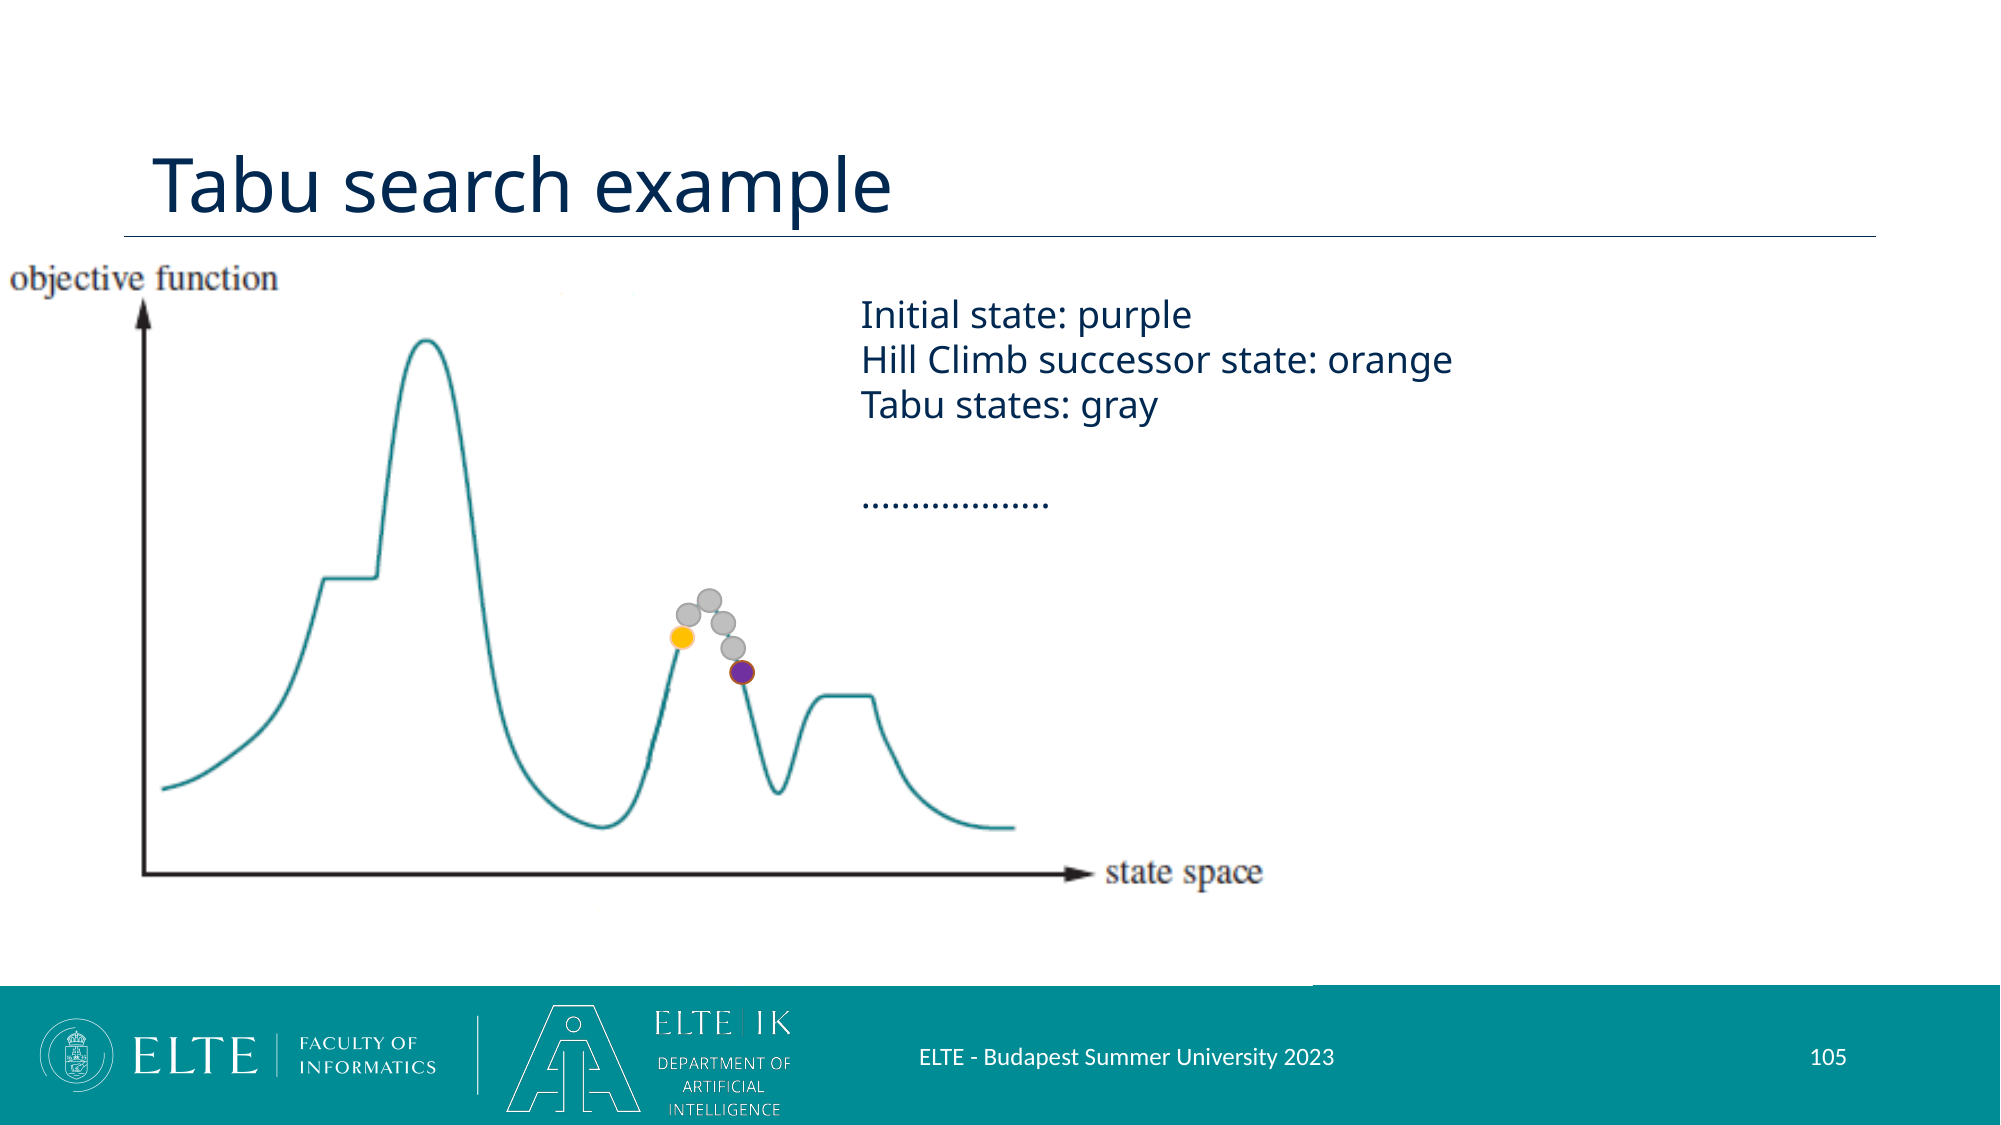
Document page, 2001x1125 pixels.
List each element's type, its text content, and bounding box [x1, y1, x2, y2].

picture [0, 985, 2000, 1125]
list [0, 250, 1313, 986]
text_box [504, 990, 790, 1120]
slide_number 105 [1563, 1026, 1863, 1085]
title Tabu search example [137, 59, 1863, 237]
text_box Initial state: purple Hill Climb successor state: orange Tabu states: gray ................... [1313, 283, 1917, 524]
footer ELTE - Budapest Summer University 2023 [790, 1025, 1465, 1085]
